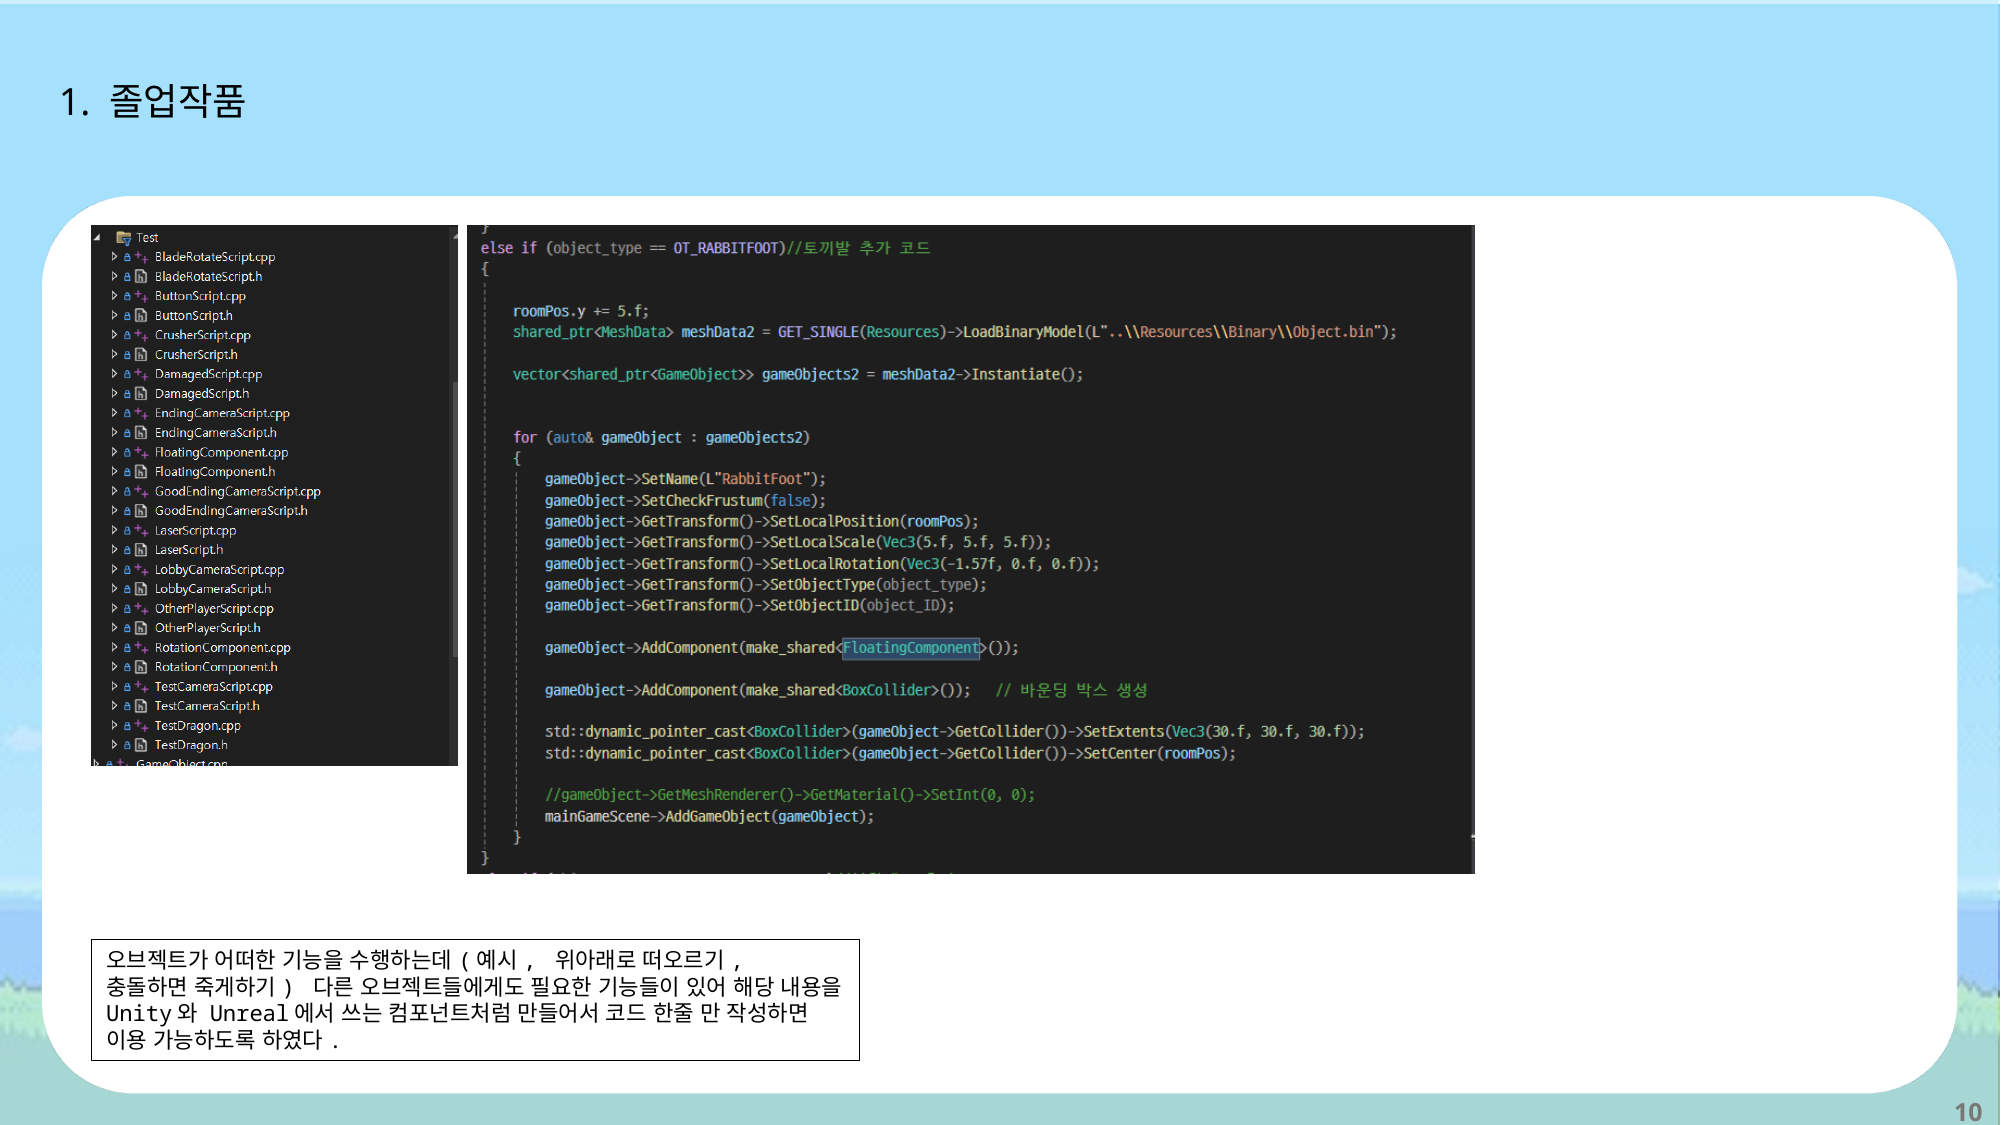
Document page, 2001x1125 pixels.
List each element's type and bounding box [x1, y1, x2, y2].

picture [466, 225, 1476, 875]
picture [90, 225, 458, 766]
text_box [0, 0, 2000, 1125]
text_box [41, 195, 1959, 1094]
